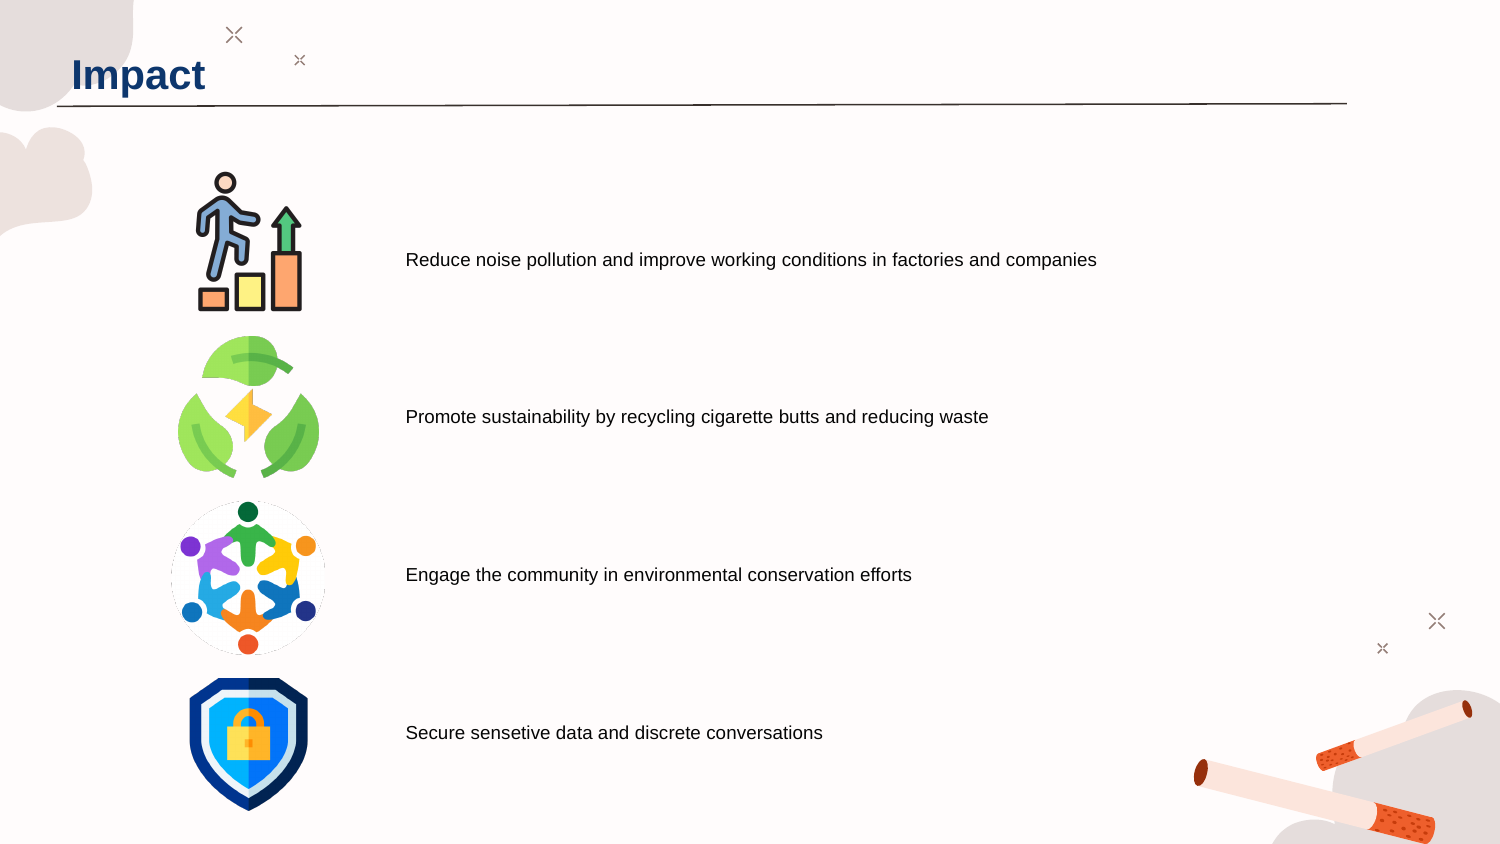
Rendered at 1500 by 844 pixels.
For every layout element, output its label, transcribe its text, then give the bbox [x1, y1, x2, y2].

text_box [56, 103, 1347, 107]
picture [162, 155, 334, 327]
picture [177, 336, 319, 478]
text_box Promote sustainability by recycling cigarette butts and reducing waste [390, 393, 1207, 439]
text_box Secure sensetive data and discrete conversations [390, 709, 1086, 755]
text_box Reduce noise pollution and improve working conditions in factories and companies [390, 235, 1113, 282]
text_box Impact [71, 47, 1500, 131]
text_box Engage the community in environmental conservation efforts [390, 551, 1086, 597]
picture [171, 500, 325, 655]
picture [181, 678, 315, 811]
